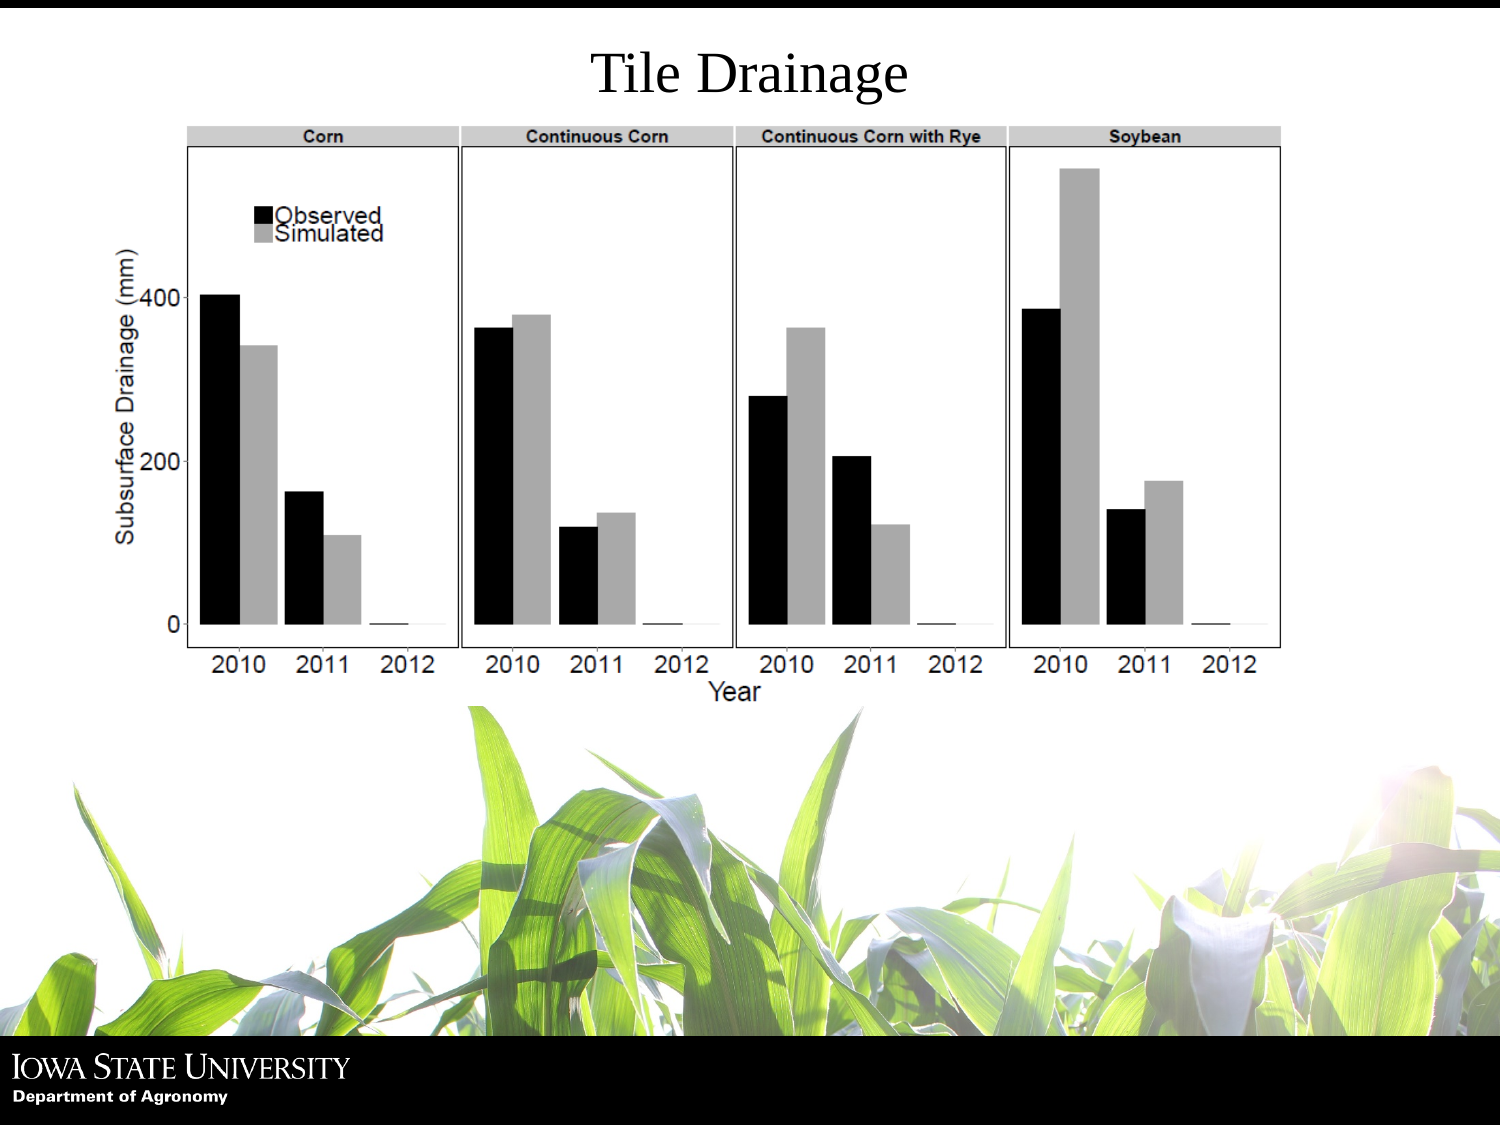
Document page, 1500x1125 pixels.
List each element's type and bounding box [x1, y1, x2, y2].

text_box [0, 0, 1500, 1125]
picture [107, 112, 1294, 706]
